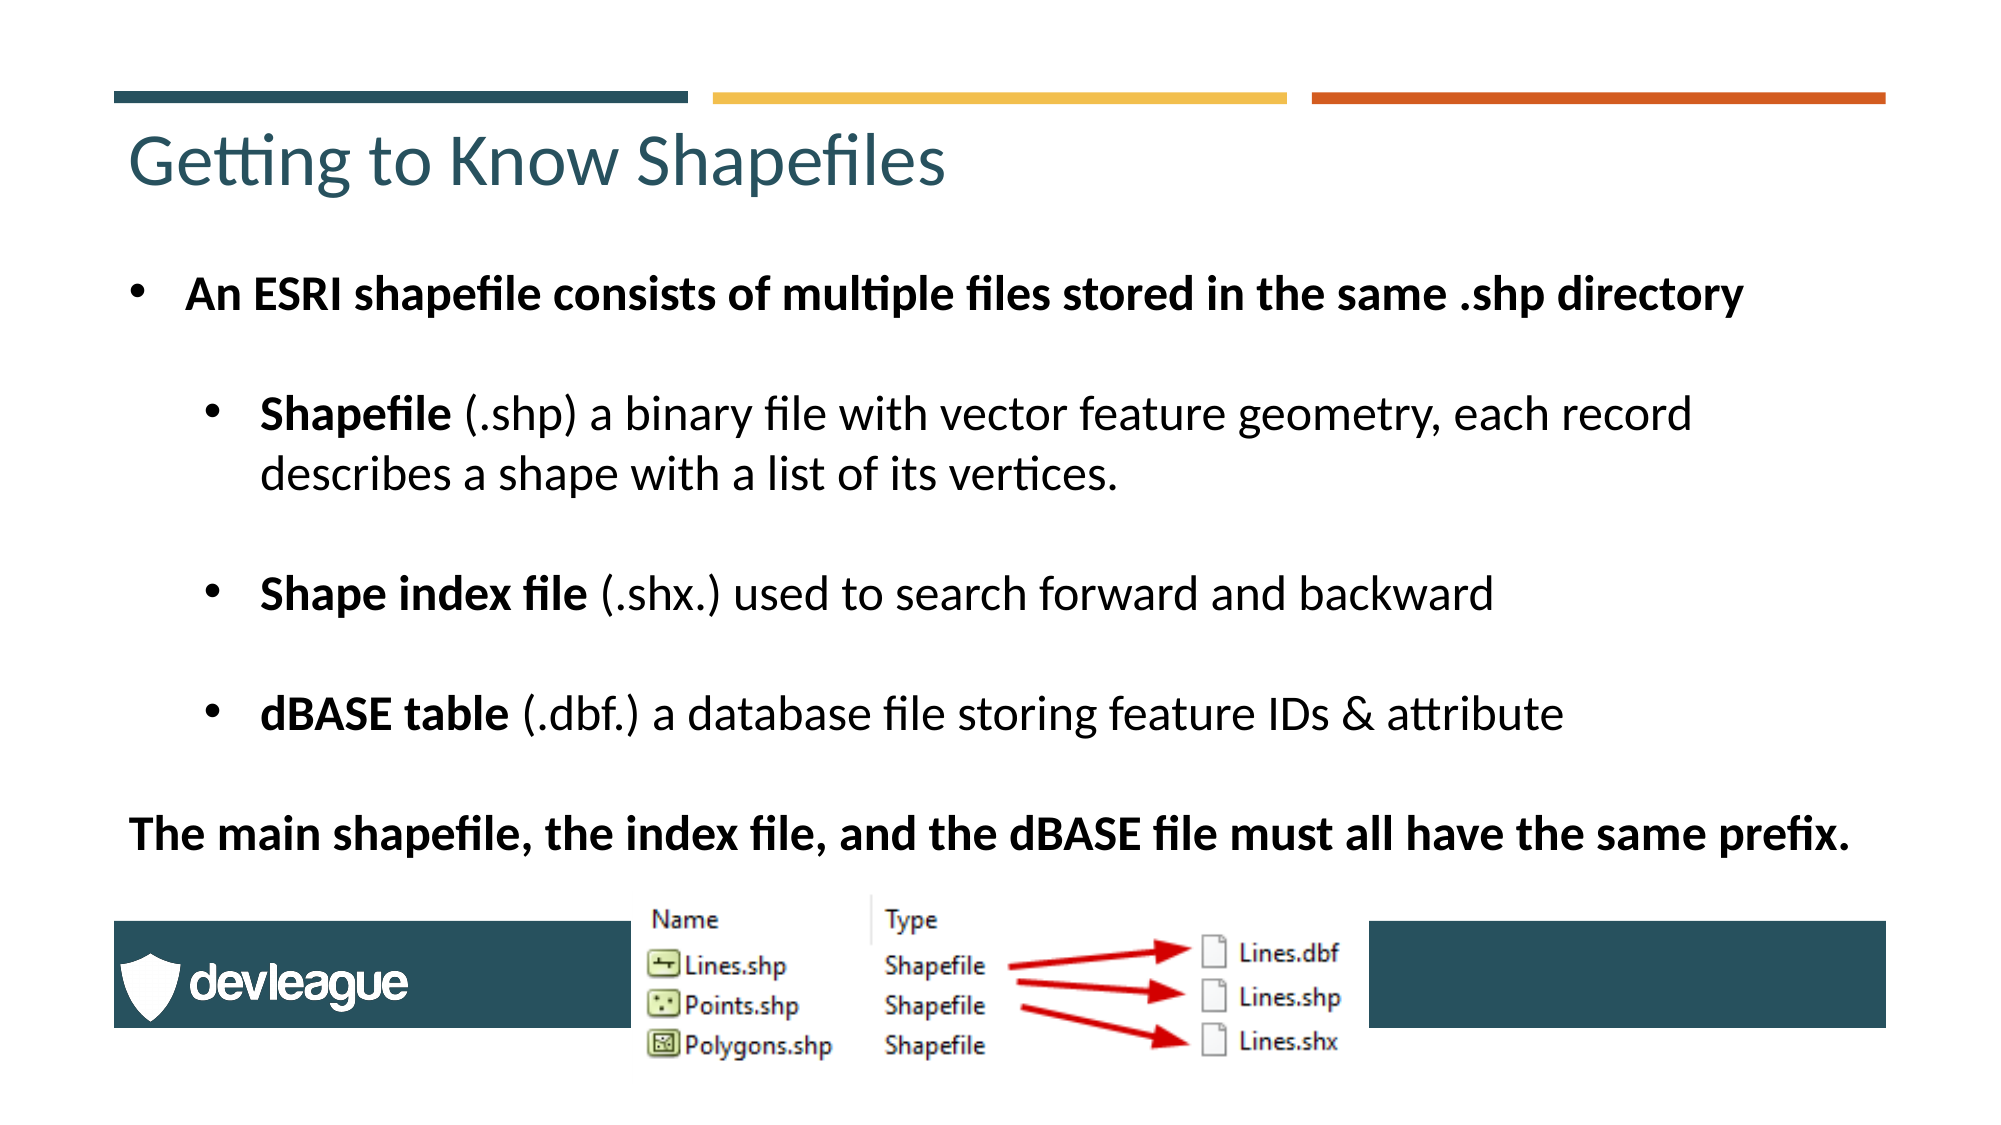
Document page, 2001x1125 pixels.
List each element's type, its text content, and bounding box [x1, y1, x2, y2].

picture [631, 891, 1369, 1084]
text_box [1311, 91, 1887, 105]
text_box Getting to Know Shapefiles An ESRI shapefile consists of multiple files stored in the same .shp directory Shapefile (.shp) a binary file with vector feature geometry, each record describes a shape with a list of its vertices. Shape index file (.shx.) used to search forward and backward dBASE table (.dbf.) a database file storing feature IDs & attribute The main shapefile, the index file, and the dBASE file must all have the same prefix. [114, 103, 1886, 1108]
picture [120, 953, 412, 1022]
text_box [113, 90, 689, 104]
text_box [712, 91, 1288, 103]
